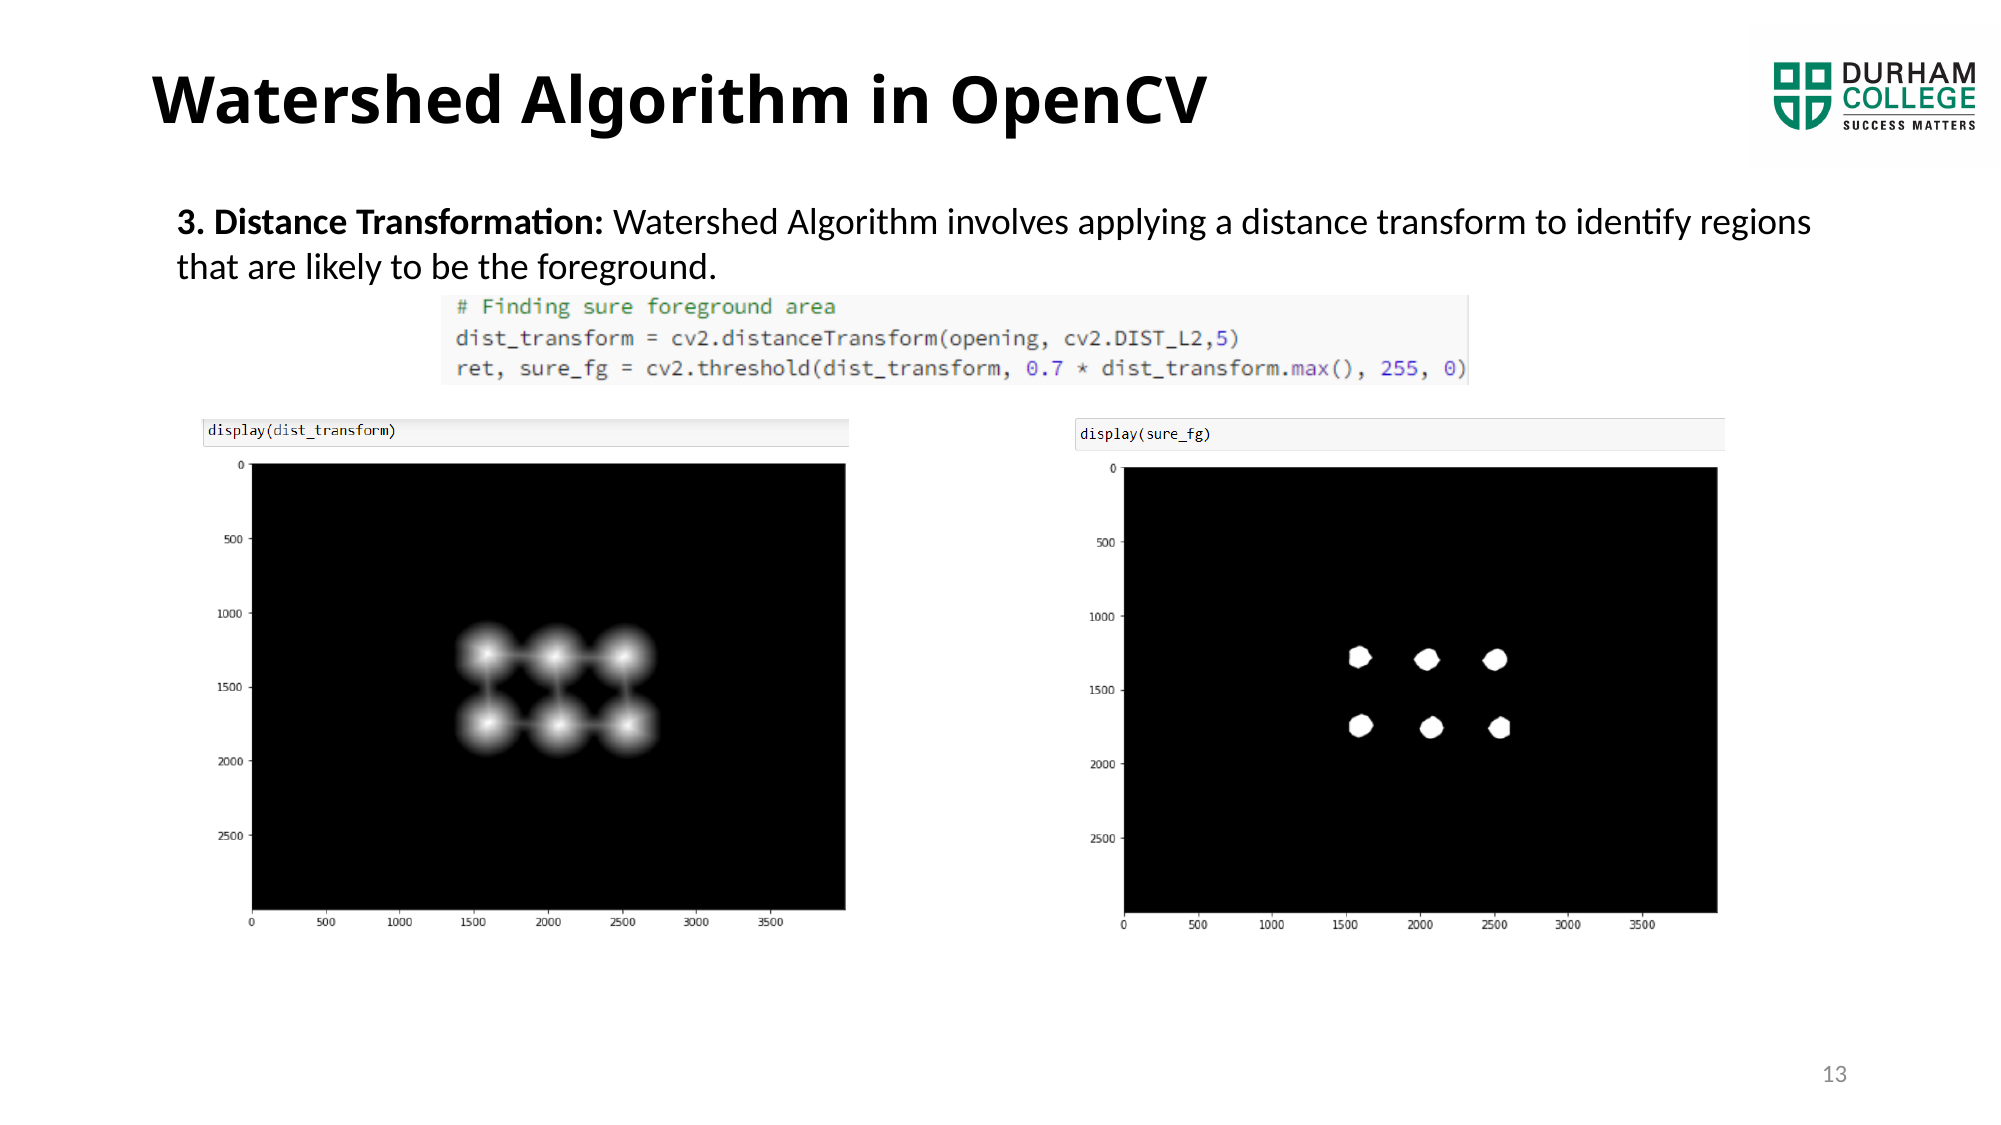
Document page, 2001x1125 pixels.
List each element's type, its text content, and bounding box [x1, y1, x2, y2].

picture [201, 417, 849, 936]
title Watershed Algorithm in OpenCV [137, 59, 1863, 146]
picture [1069, 417, 1725, 936]
picture [441, 295, 1469, 385]
picture [1749, 22, 2000, 166]
text_box 3. Distance Transformation: Watershed Algorithm involves applying a distance transform to identify regions that are likely to be the foreground. [161, 189, 1887, 295]
slide_number 13 [1412, 1042, 1863, 1103]
